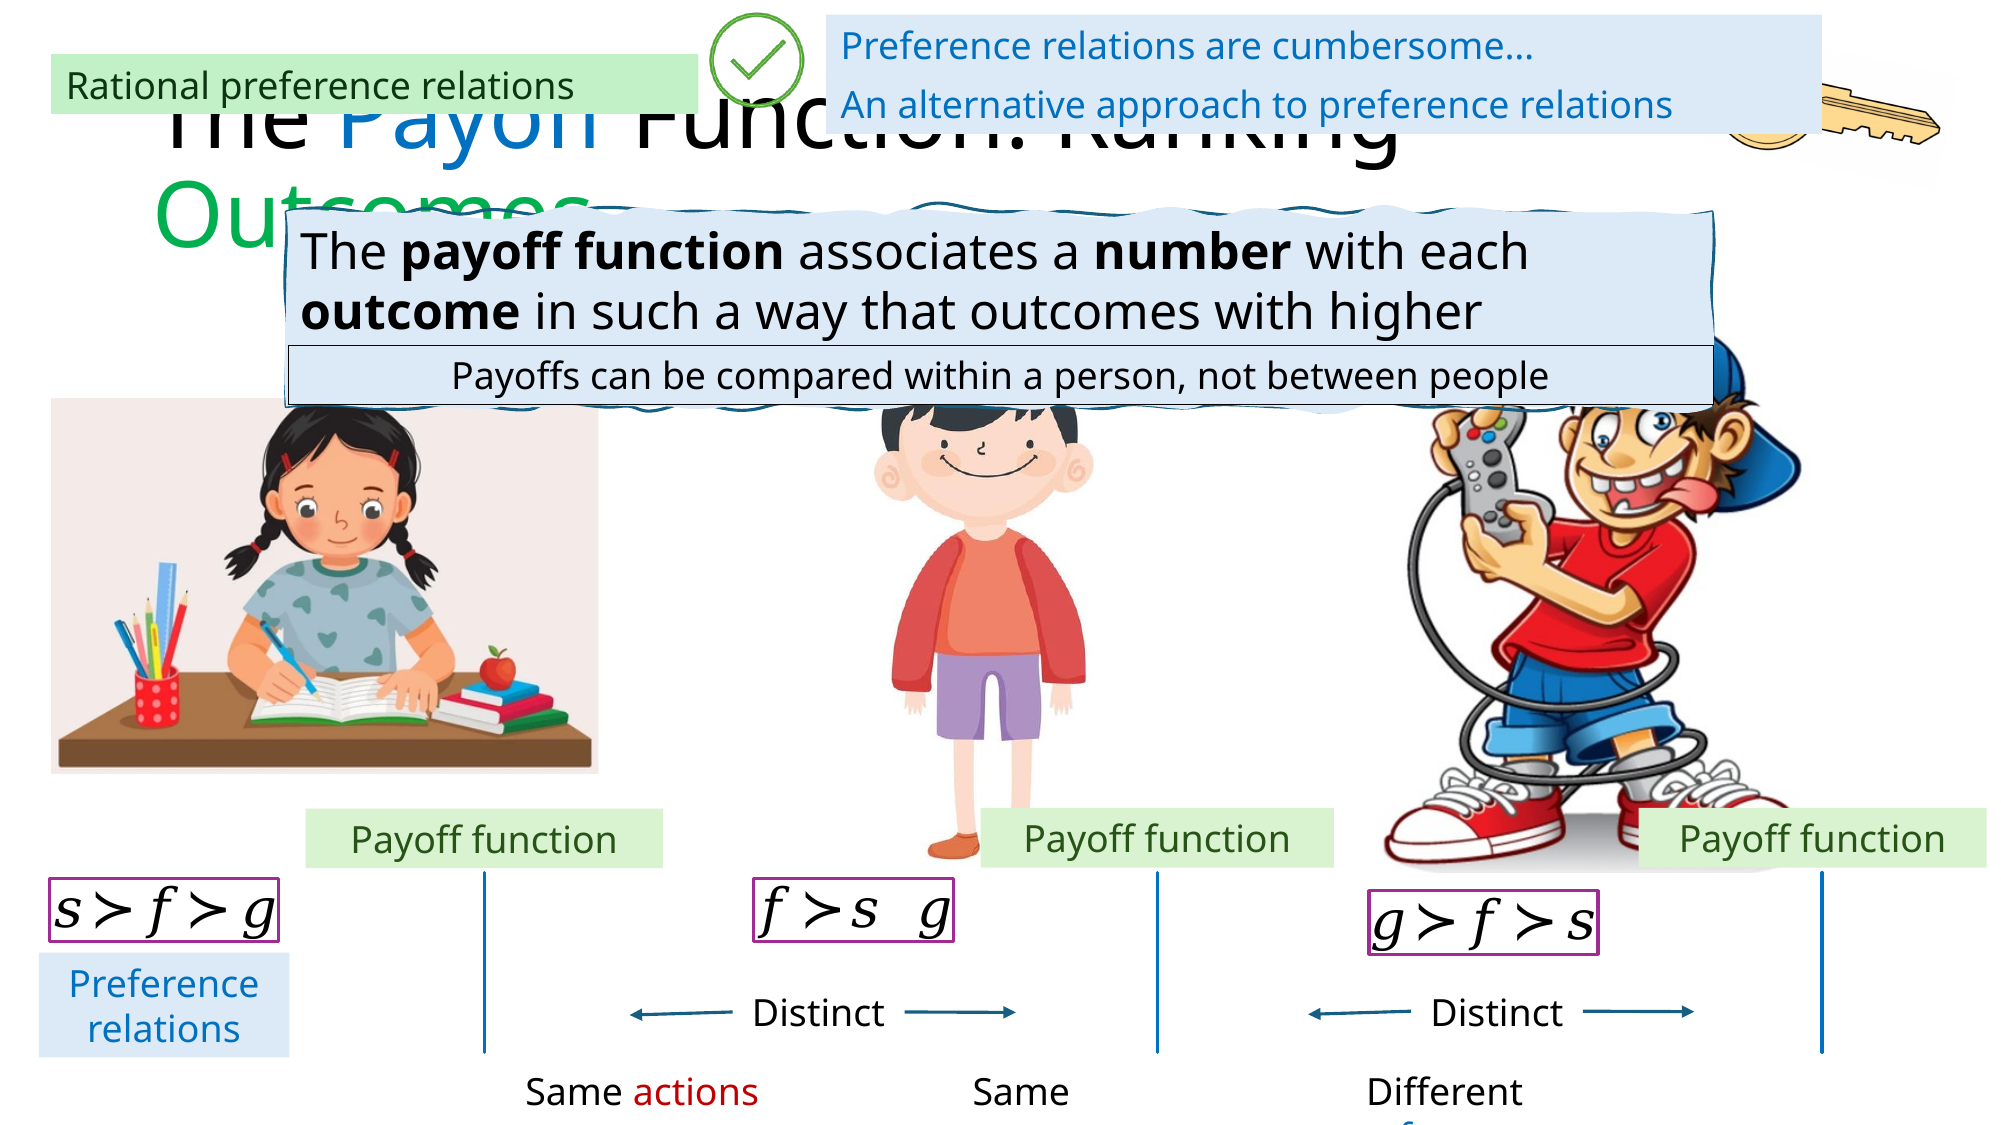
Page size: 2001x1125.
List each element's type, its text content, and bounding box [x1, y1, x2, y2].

picture [697, 0, 816, 119]
text_box Same outcomes [871, 1060, 1172, 1125]
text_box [980, 807, 1335, 1055]
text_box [38, 397, 599, 1060]
text_box Distinct [1411, 981, 1583, 1042]
text_box Same actions [492, 1060, 792, 1121]
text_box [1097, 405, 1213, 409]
picture [1698, 47, 1959, 191]
text_box Distinct [732, 982, 905, 1042]
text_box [754, 291, 1097, 941]
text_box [629, 1011, 734, 1016]
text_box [1367, 298, 1814, 954]
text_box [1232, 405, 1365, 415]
text_box Payoffs can be compared within a person, not between people [288, 345, 754, 405]
text_box Preference relations are cumbersome… [825, 14, 1822, 75]
text_box An alternative approach to preference relations [825, 75, 1706, 134]
text_box Payoffs can be compared within a person, not between people [1097, 345, 1367, 405]
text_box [1638, 807, 1988, 1055]
text_box The payoff function associates a number with each outcome in such a way that outcomes with higher numbers are preferred. [284, 203, 1714, 397]
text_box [1307, 1011, 1412, 1015]
title The Payoff Function: Ranking Outcomes [137, 59, 1863, 278]
text_box Rational preference relations [51, 54, 697, 114]
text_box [599, 807, 664, 1055]
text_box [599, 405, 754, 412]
text_box Different preferences [1250, 1060, 1639, 1125]
